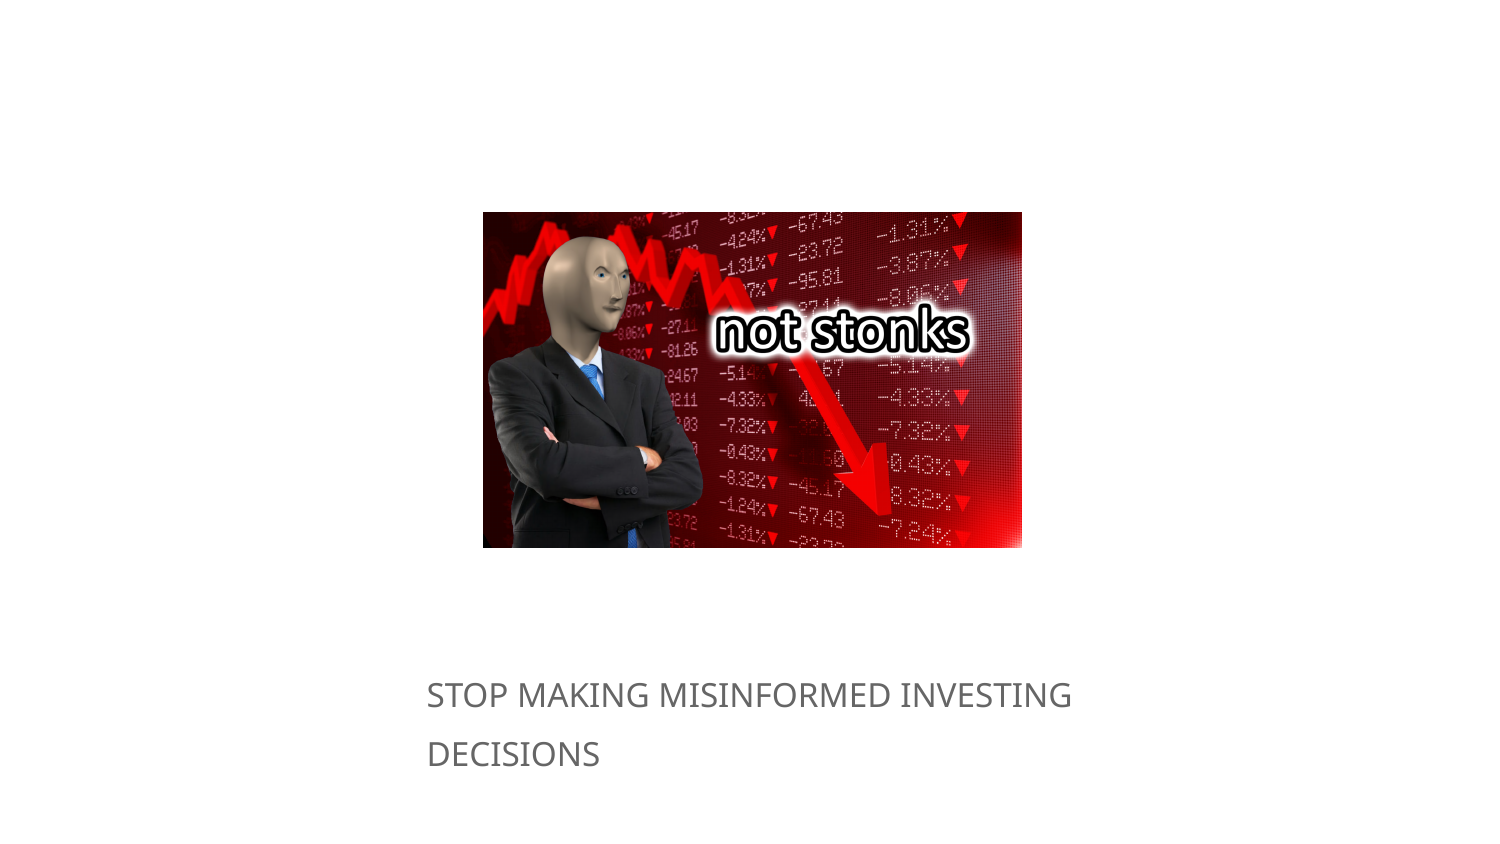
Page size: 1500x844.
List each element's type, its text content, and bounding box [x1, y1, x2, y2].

picture [483, 211, 1023, 549]
text_box STOP MAKING MISINFORMED INVESTING DECISIONS [411, 638, 1112, 789]
